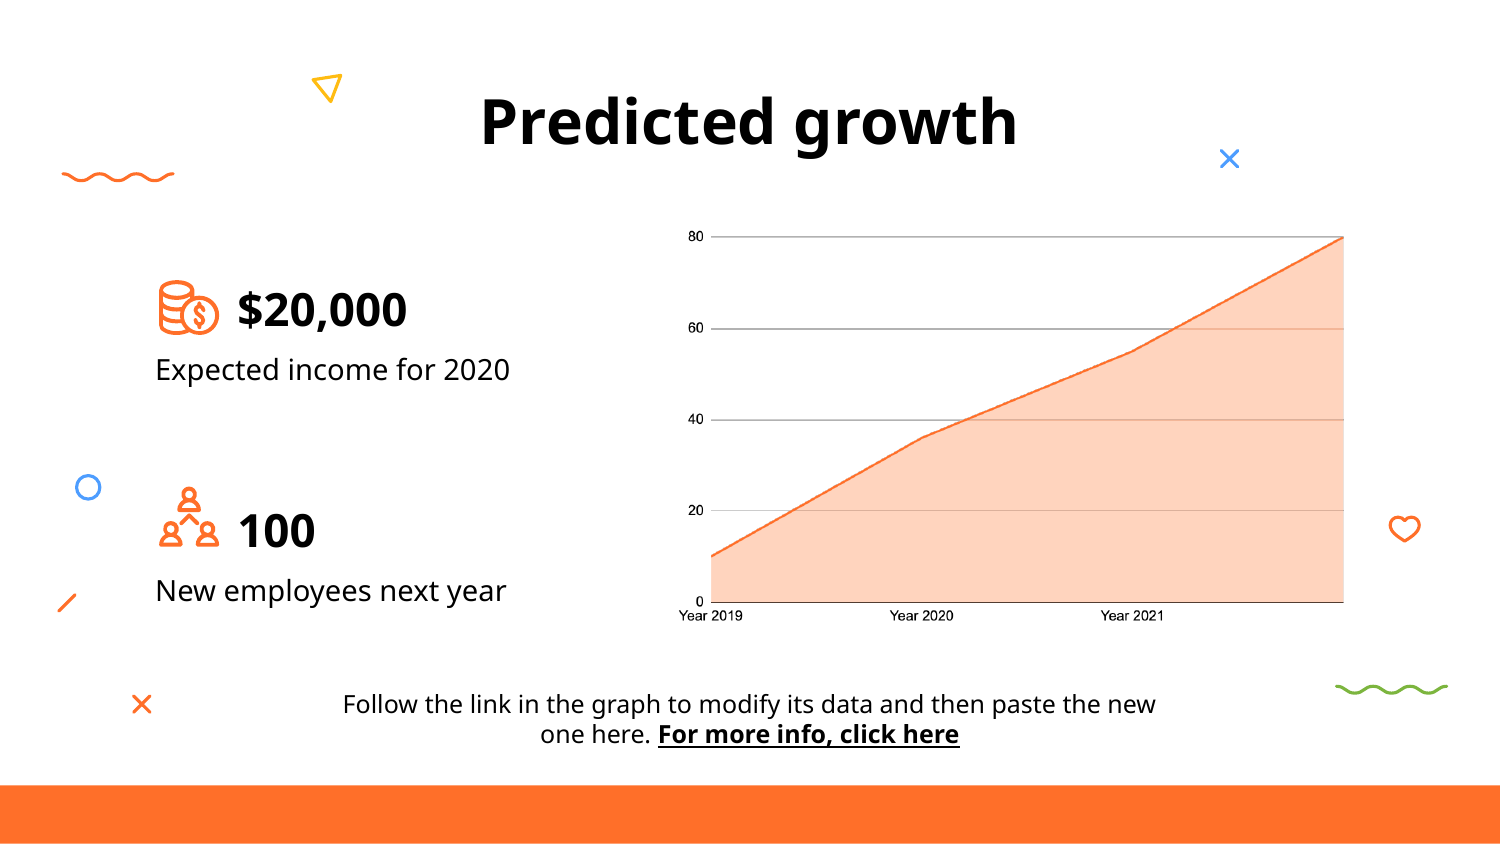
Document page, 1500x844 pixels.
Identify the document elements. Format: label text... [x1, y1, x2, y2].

text_box 100 [222, 487, 515, 556]
picture [658, 207, 1365, 646]
title Predicted growth [118, 72, 1382, 167]
text_box Expected income for 2020 [139, 335, 629, 402]
text_box New employees next year [139, 556, 629, 623]
text_box Follow the link in the graph to modify its data and then paste the new one here. For more info, click here [313, 673, 1187, 768]
text_box $20,000 [222, 266, 515, 335]
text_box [158, 279, 220, 336]
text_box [158, 486, 220, 547]
